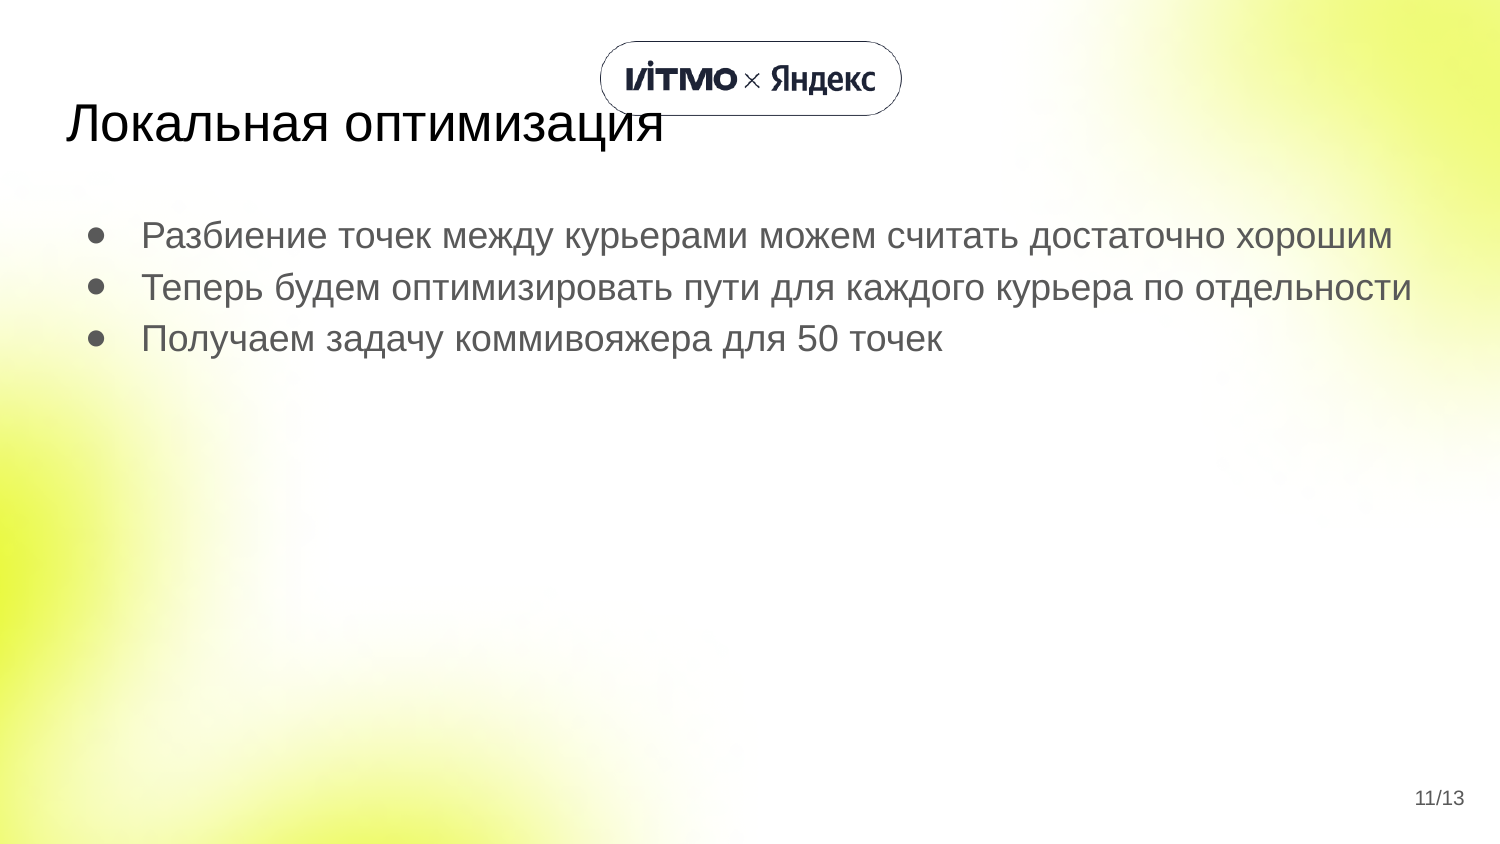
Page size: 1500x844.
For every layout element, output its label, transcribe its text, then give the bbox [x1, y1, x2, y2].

list Разбиение точек между курьерами можем считать достаточно хорошим Теперь будем оптимизировать пути для каждого курьера по отдельности Получаем задачу коммивояжера для 50 точек [51, 189, 1449, 750]
picture [0, 0, 1500, 844]
title Локальная оптимизация [51, 72, 1449, 167]
slide_number 11/13 [1389, 764, 1480, 830]
